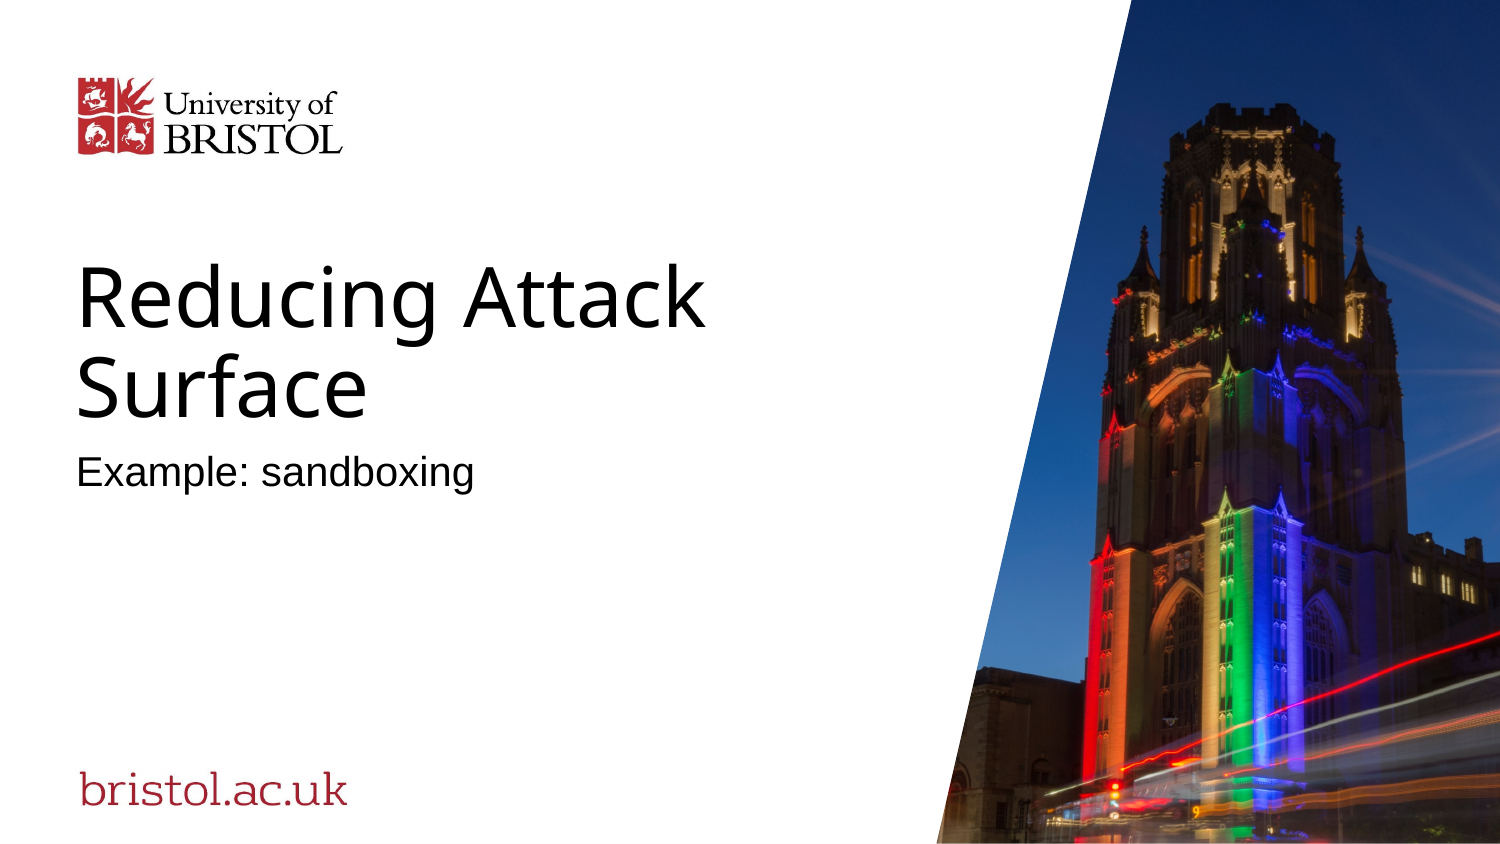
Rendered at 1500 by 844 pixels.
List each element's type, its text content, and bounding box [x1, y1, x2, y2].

title Reducing Attack Surface [60, 262, 924, 443]
subtitle Example: sandboxing [60, 443, 924, 659]
picture [0, 0, 1500, 844]
